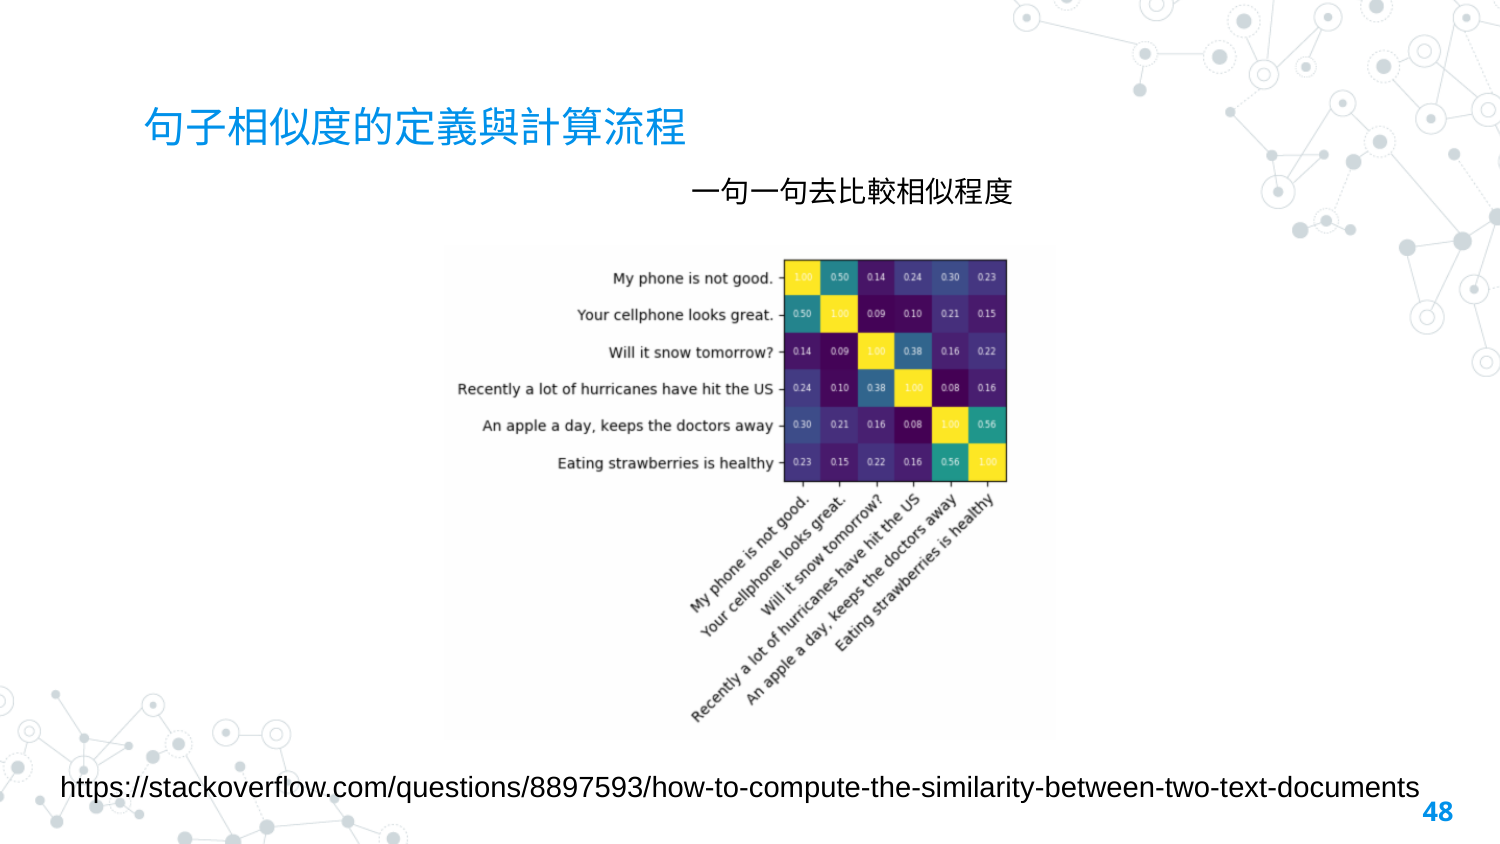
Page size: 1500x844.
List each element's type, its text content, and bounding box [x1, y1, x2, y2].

text_box 一句一句去比較相似程度 [676, 165, 1029, 216]
text_box https://stackoverflow.com/questions/8897593/how-to-compute-the-similarity-between-two-text-documents [45, 760, 1455, 811]
picture [0, 0, 1500, 844]
slide_number 48 [1378, 779, 1469, 844]
title 句子相似度的定義與計算流程 [128, 50, 1372, 166]
